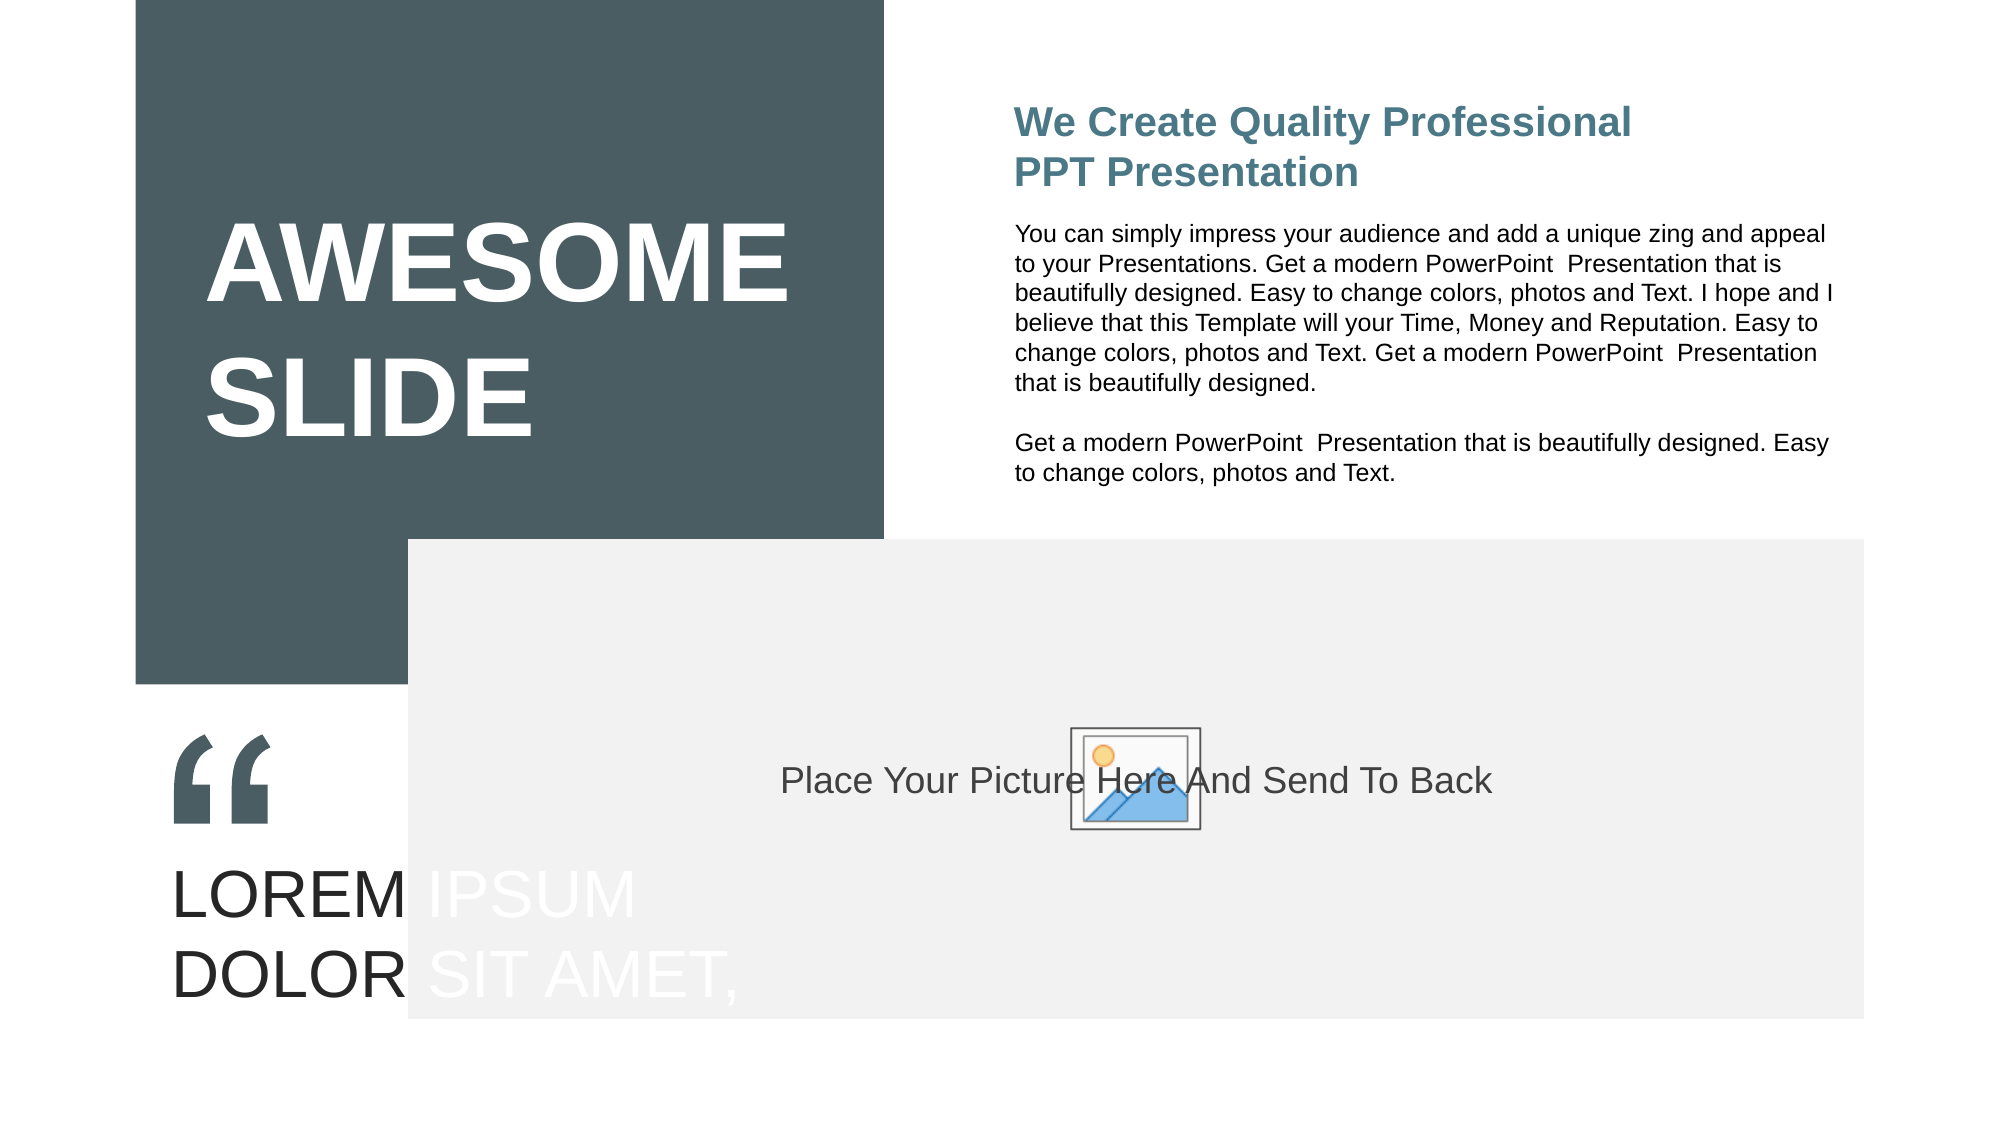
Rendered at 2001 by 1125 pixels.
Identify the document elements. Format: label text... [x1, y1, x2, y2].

text_box [172, 733, 215, 825]
text_box You can simply impress your audience and add a unique zing and appeal to your Presentations. Get a modern PowerPoint Presentation that is beautifully designed. Easy to change colors, photos and Text. I hope and I believe that this Template will your Time, Money and Reputation. Easy to change colors, photos and Text. Get a modern PowerPoint Presentation that is beautifully designed. Get a modern PowerPoint Presentation that is beautifully designed. Easy to change colors, photos and Text. [999, 209, 1865, 494]
picture [408, 539, 1865, 1019]
text_box AWESOME SLIDE [189, 181, 848, 467]
text_box LOREM IPSUM DOLOR SIT AMET, [156, 843, 408, 1018]
text_box [230, 733, 273, 825]
text_box We Create Quality Professional PPT Presentation [1008, 94, 1812, 196]
